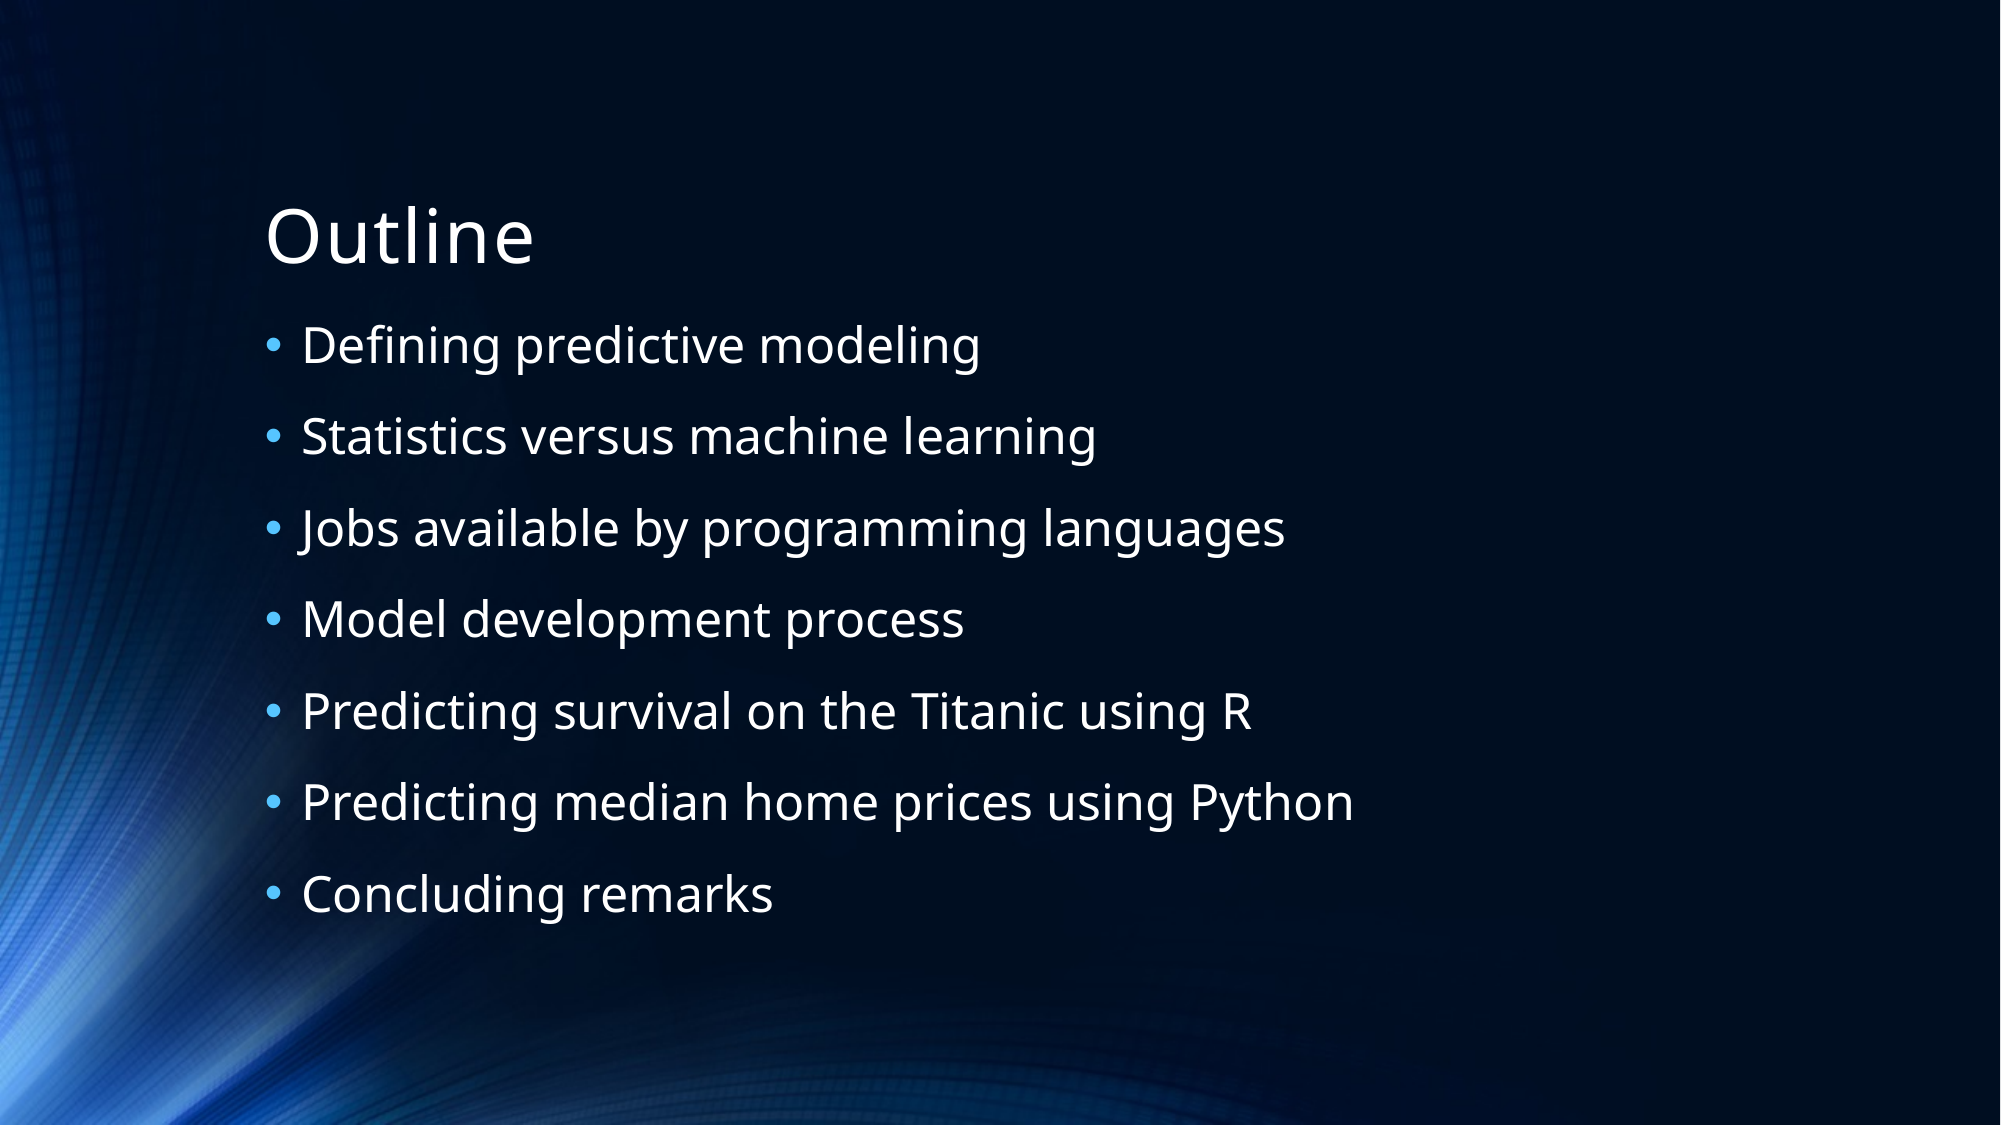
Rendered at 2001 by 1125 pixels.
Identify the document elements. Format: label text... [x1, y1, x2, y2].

title Outline [249, 62, 1751, 288]
picture [0, 0, 2001, 1125]
list Defining predictive modeling Statistics versus machine learning Jobs available by programming languages Model development process Predicting survival on the Titanic using R Predicting median home prices using Python Concluding remarks [249, 312, 1749, 988]
